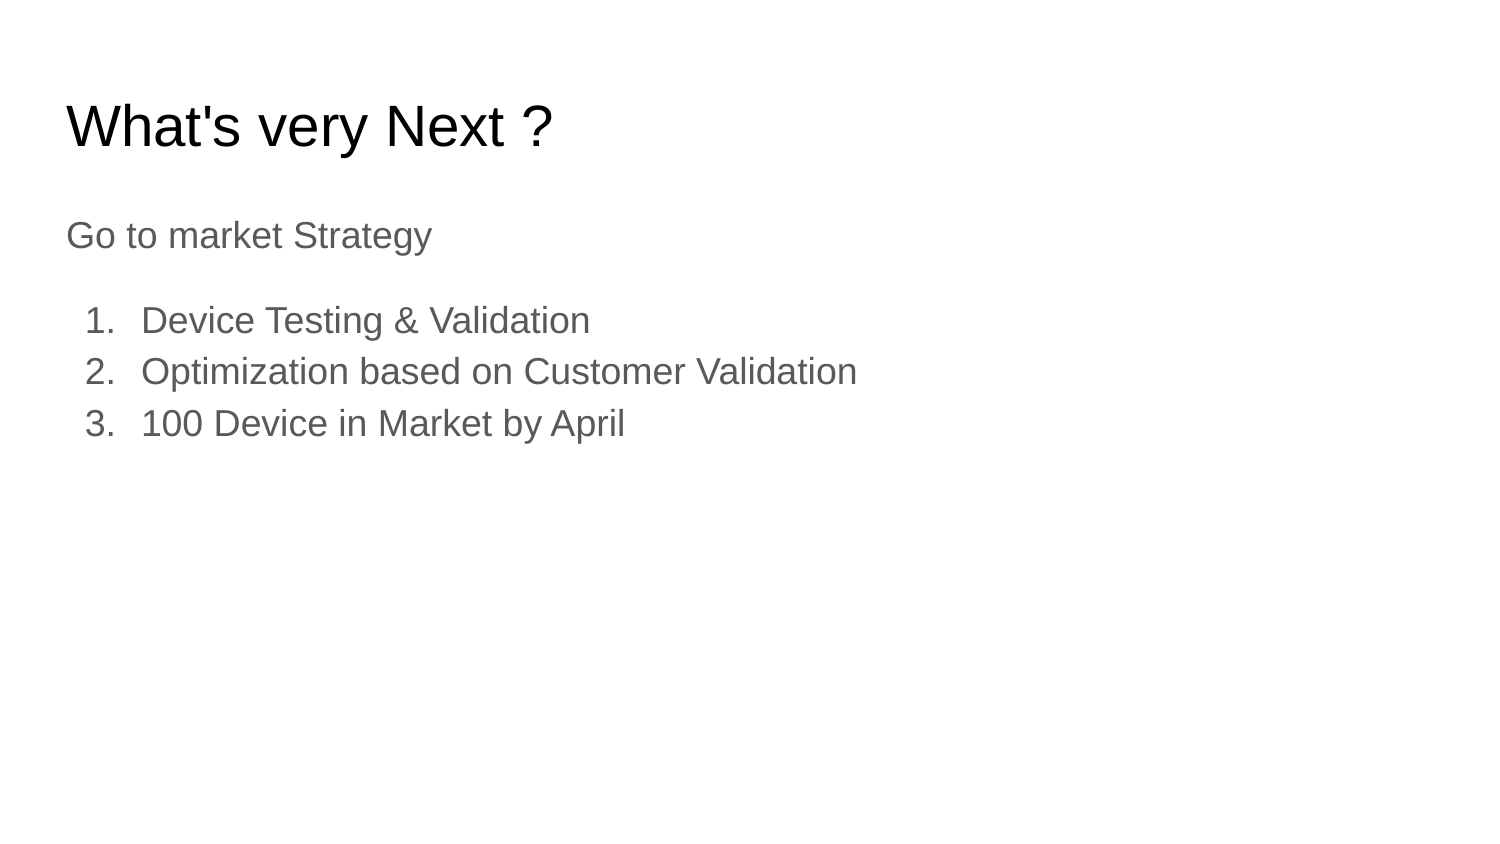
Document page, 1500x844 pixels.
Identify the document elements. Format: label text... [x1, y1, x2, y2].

list Go to market Strategy Device Testing & Validation Optimization based on Customer Validation 100 Device in Market by April [51, 189, 1449, 750]
title What's very Next ? [51, 72, 1449, 167]
